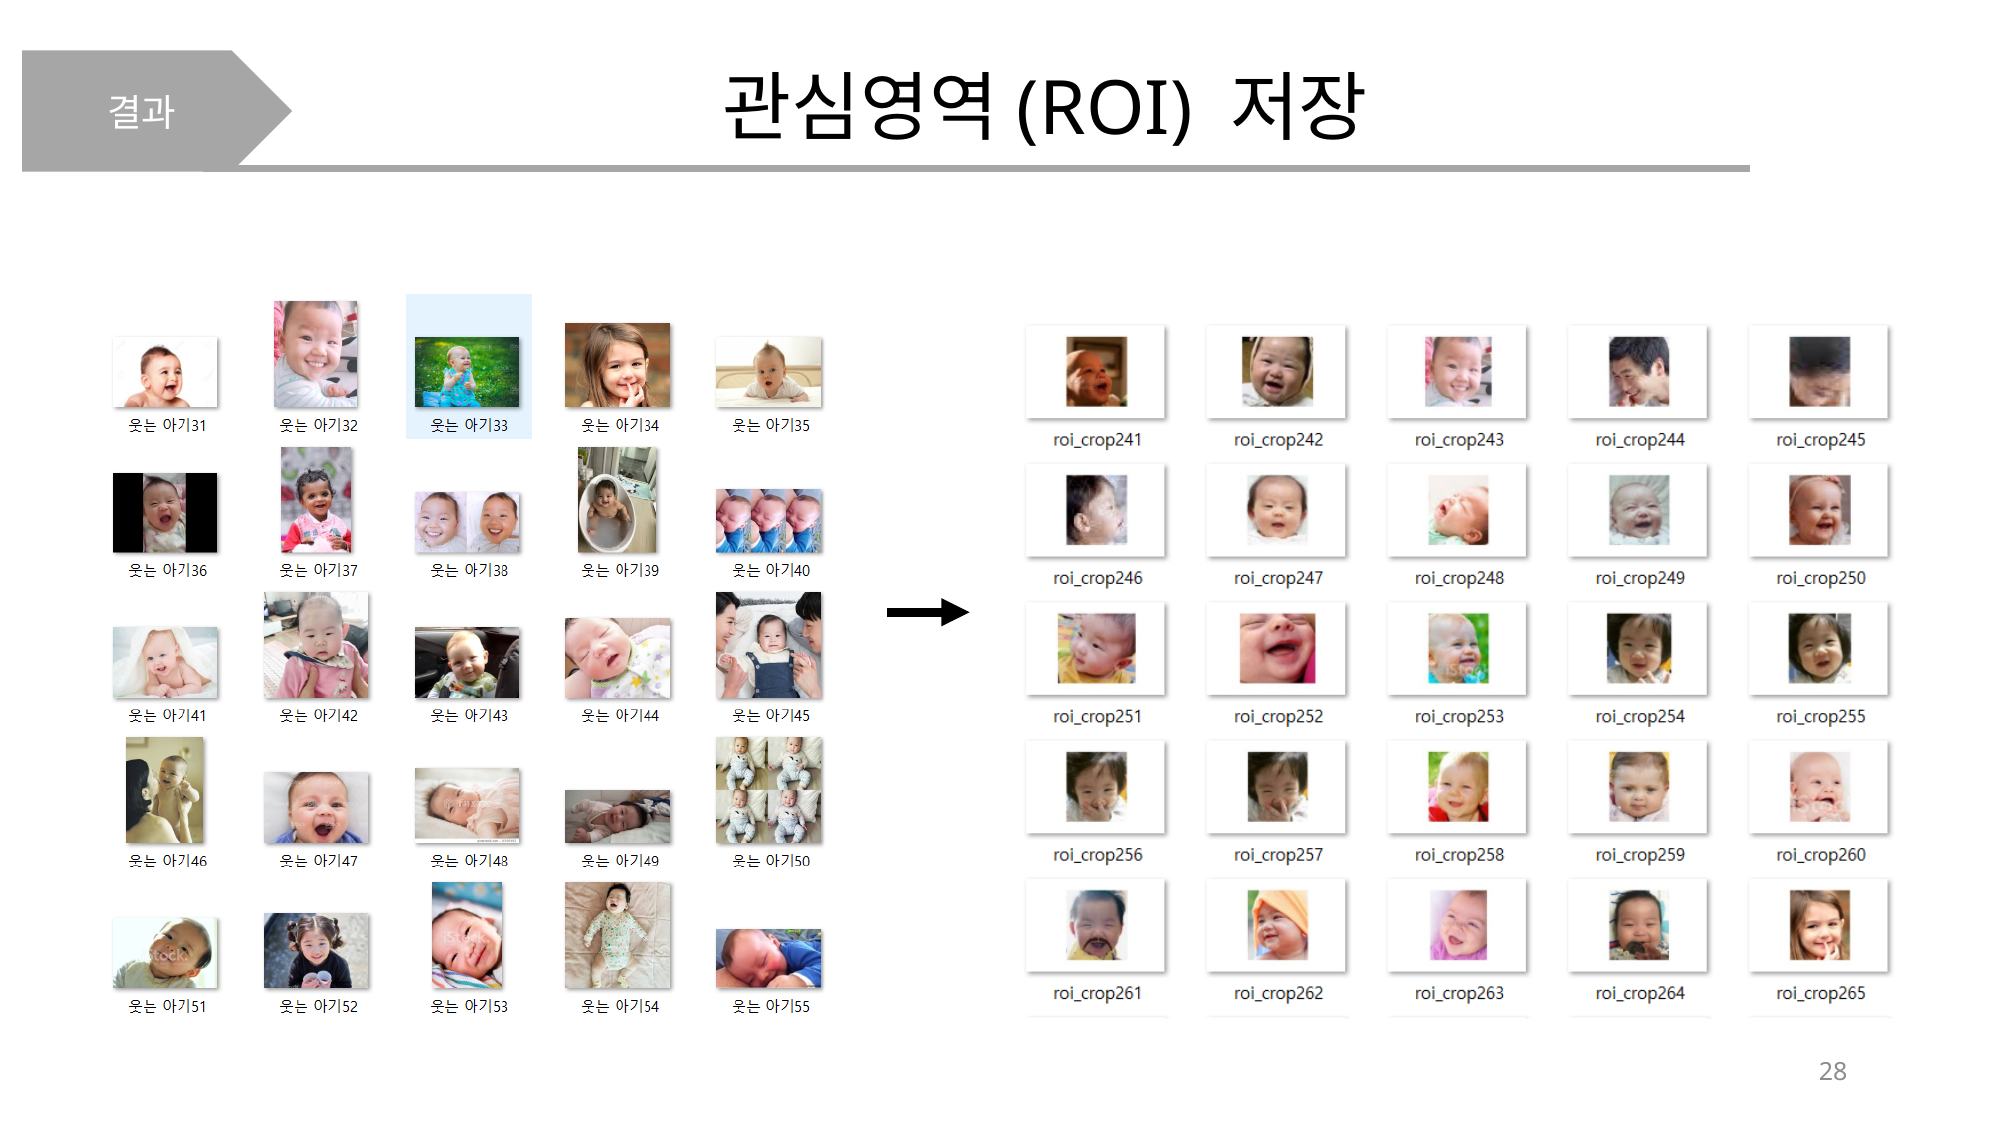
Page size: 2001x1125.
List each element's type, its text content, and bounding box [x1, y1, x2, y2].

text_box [23, 51, 1751, 171]
slide_number 28 [1412, 1042, 1863, 1103]
picture [1010, 314, 1905, 1031]
picture [95, 285, 846, 1022]
